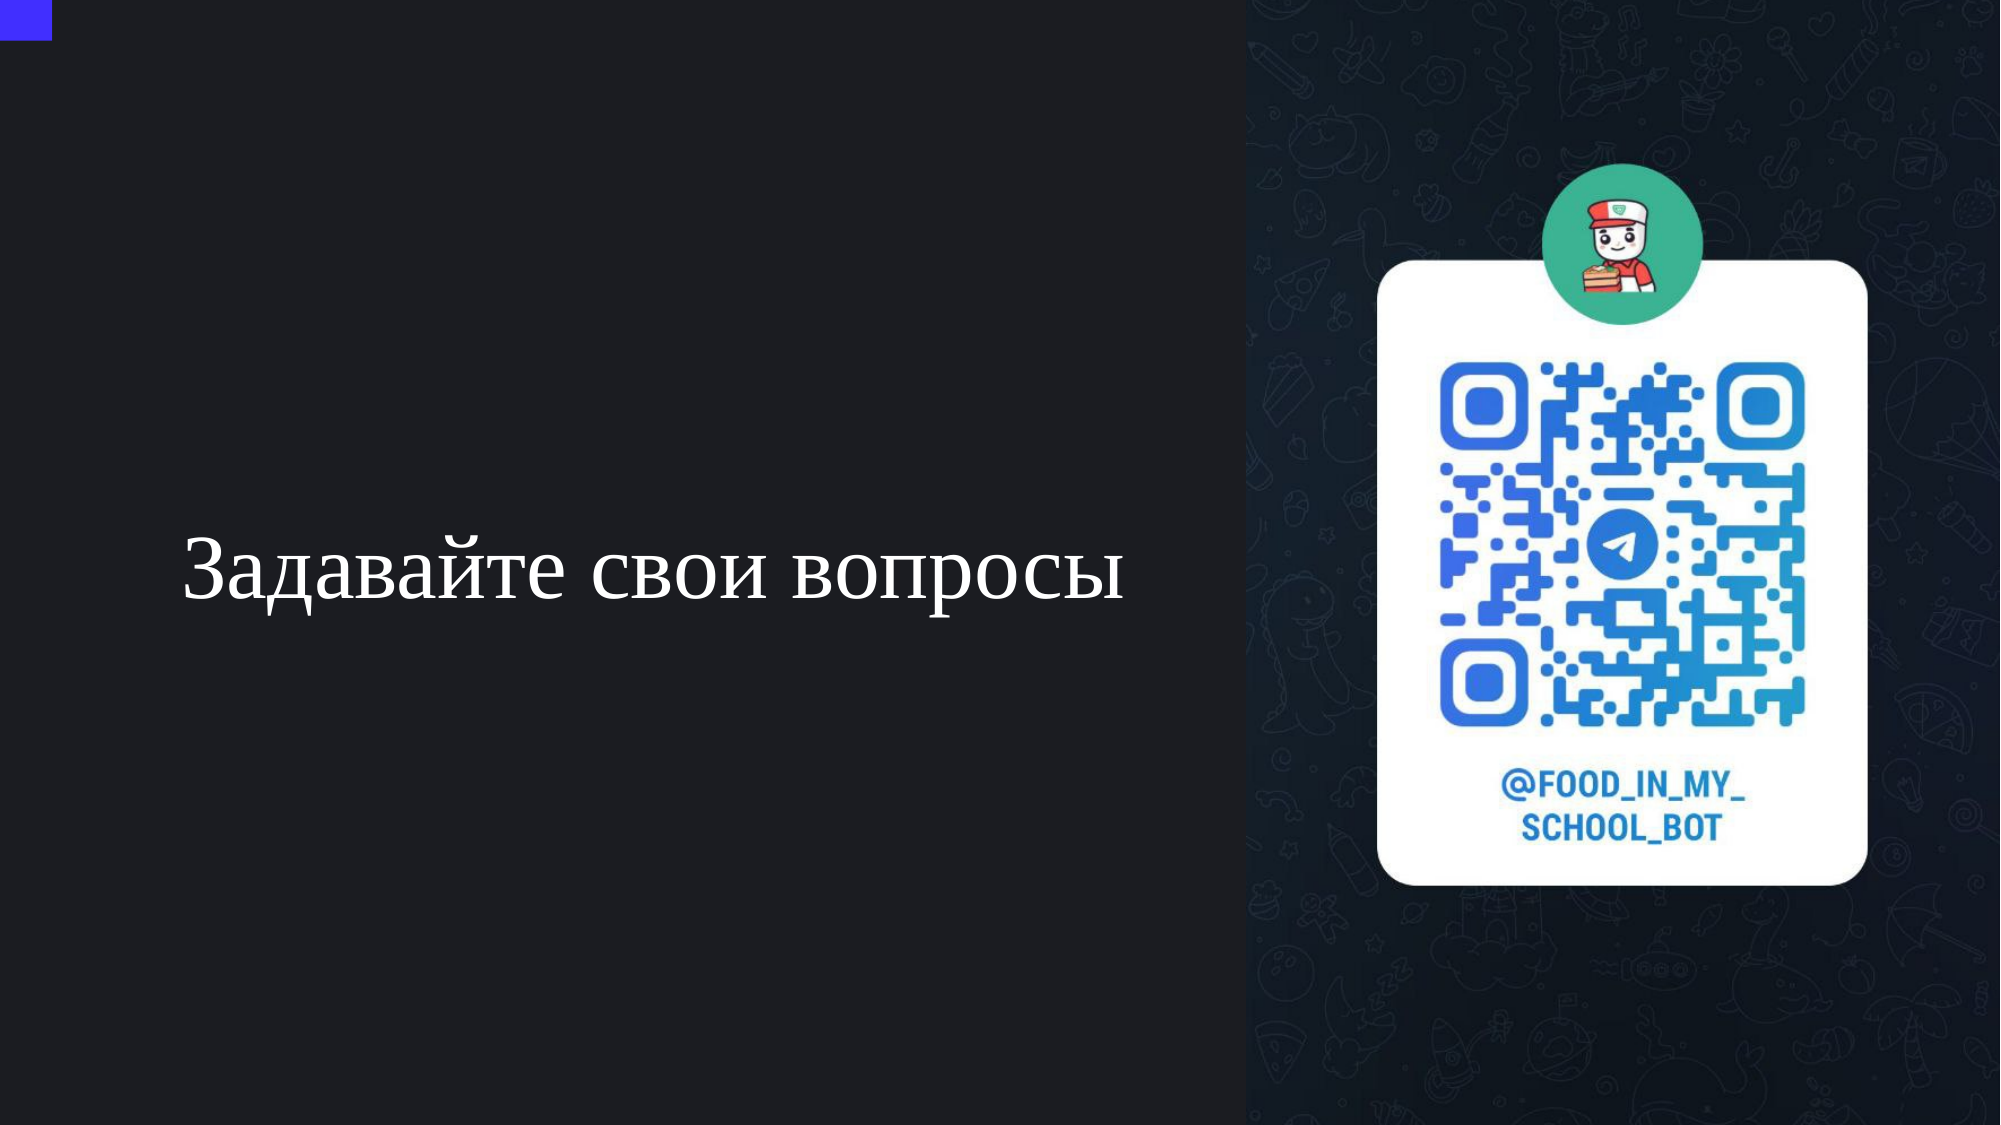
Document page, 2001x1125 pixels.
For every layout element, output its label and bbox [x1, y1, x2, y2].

list [0, 0, 1246, 1125]
picture [1246, 0, 2000, 1125]
